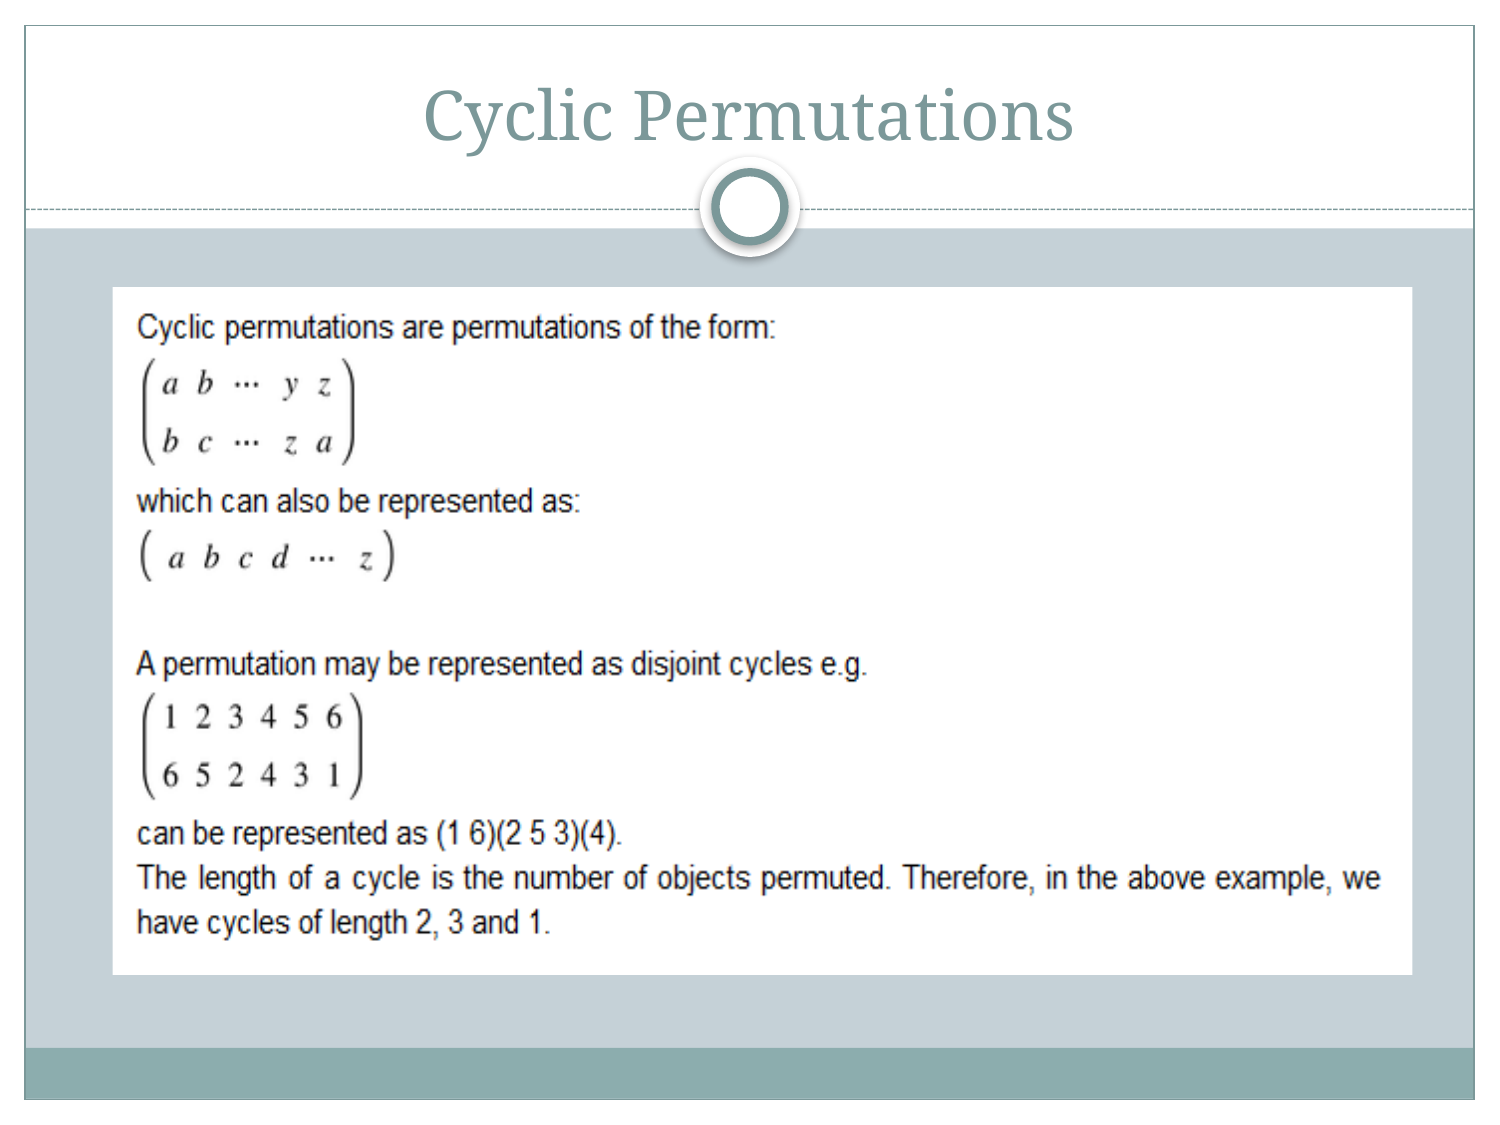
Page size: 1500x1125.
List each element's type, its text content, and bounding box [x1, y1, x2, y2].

title Cyclic Permutations [49, 37, 1450, 162]
picture [112, 287, 1413, 976]
